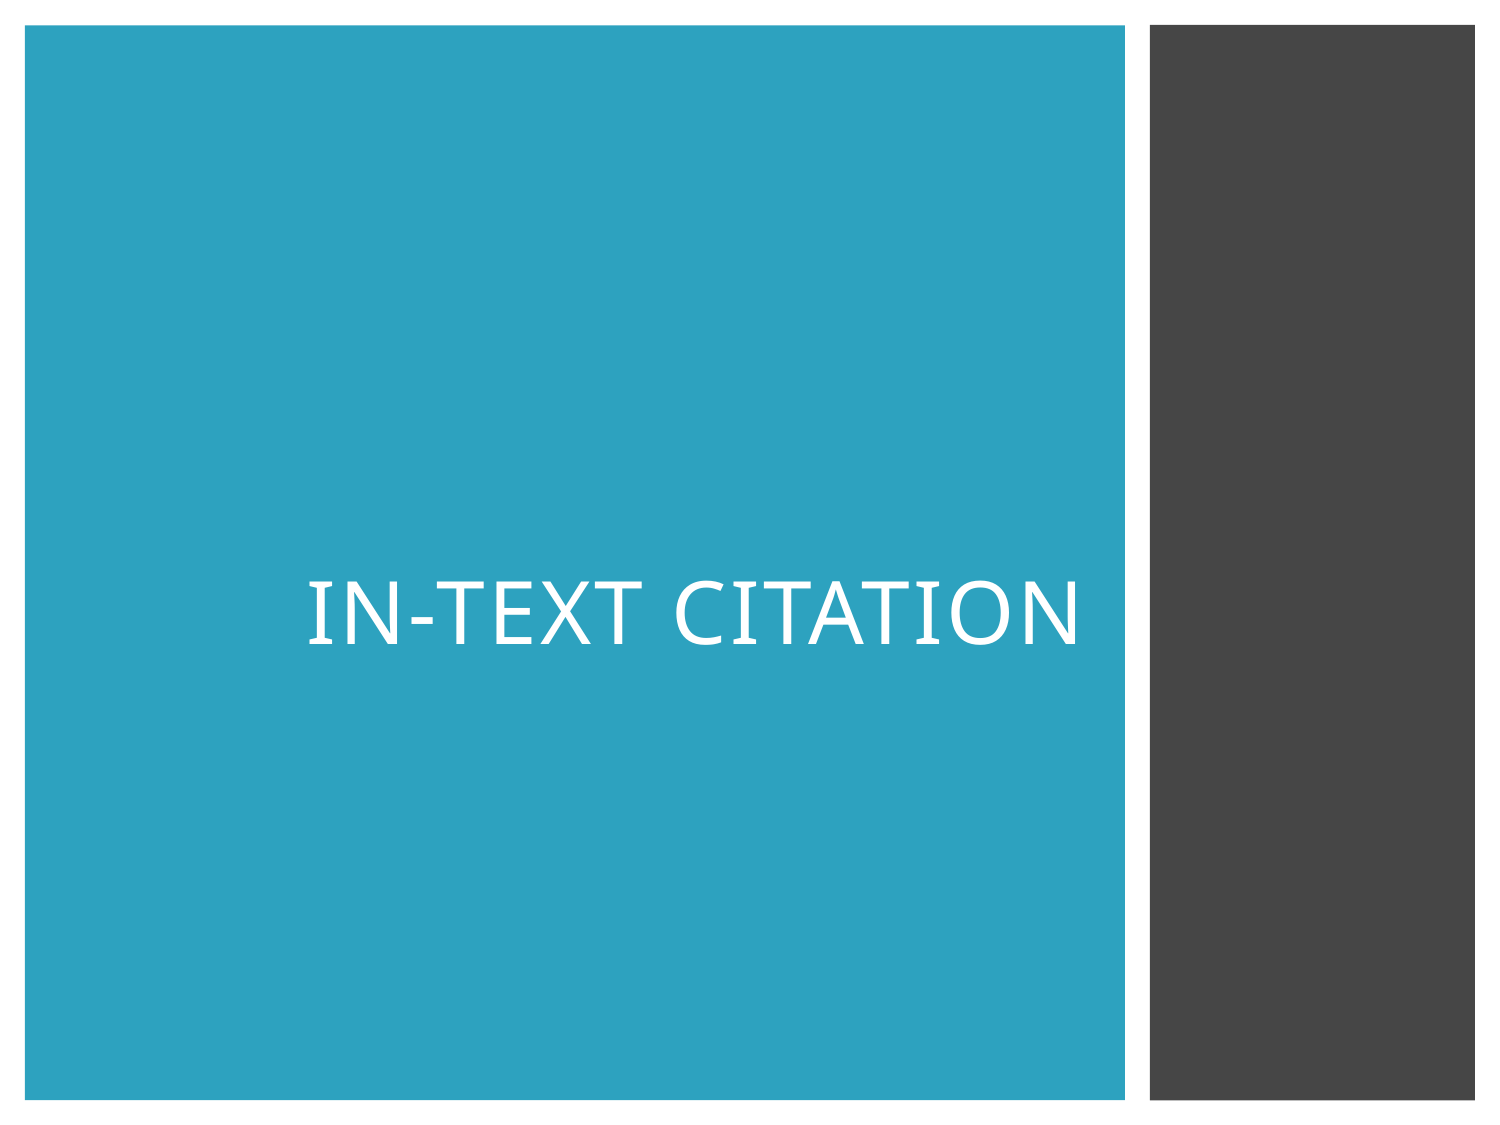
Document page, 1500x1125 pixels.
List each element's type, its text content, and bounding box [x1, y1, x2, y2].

title In-Text Citation [62, 474, 1100, 745]
